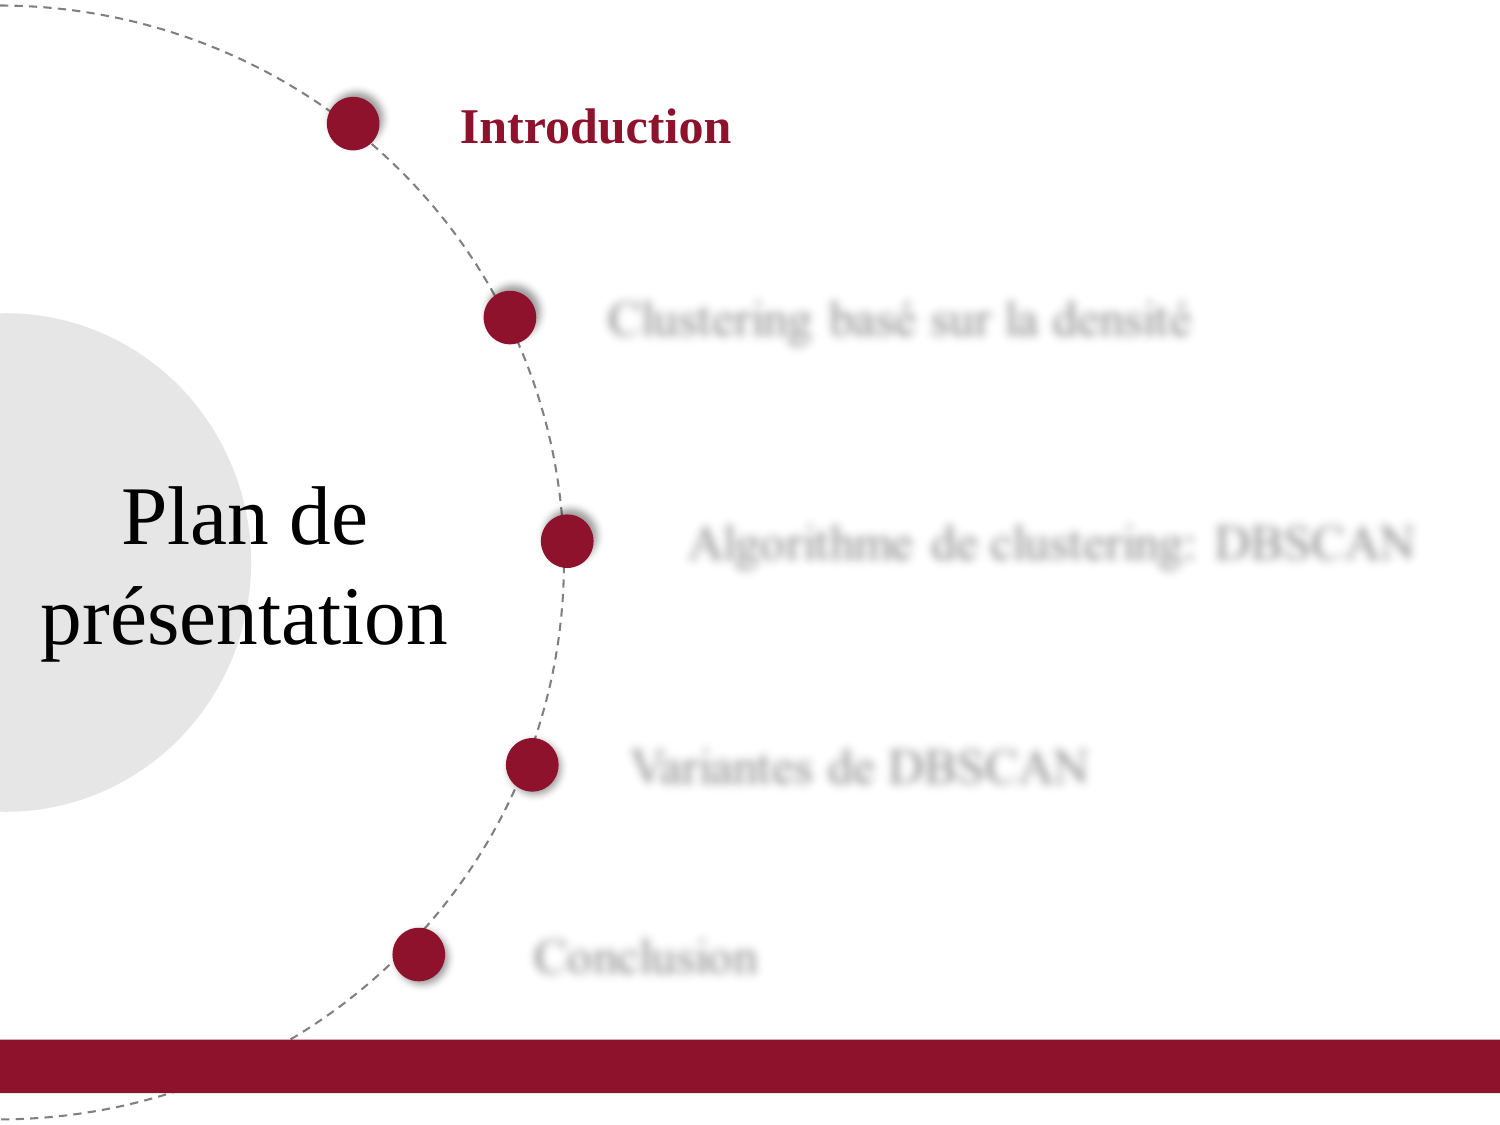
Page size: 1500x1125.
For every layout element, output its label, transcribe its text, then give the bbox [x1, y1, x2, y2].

text_box [0, 1094, 168, 1121]
text_box [0, 4, 503, 1039]
text_box Plan de présentation [0, 453, 490, 669]
text_box [325, 95, 381, 152]
text_box [391, 926, 447, 983]
text_box [482, 290, 503, 345]
text_box Introduction [445, 85, 971, 161]
picture [503, 272, 1446, 1016]
text_box [0, 1039, 1500, 1094]
